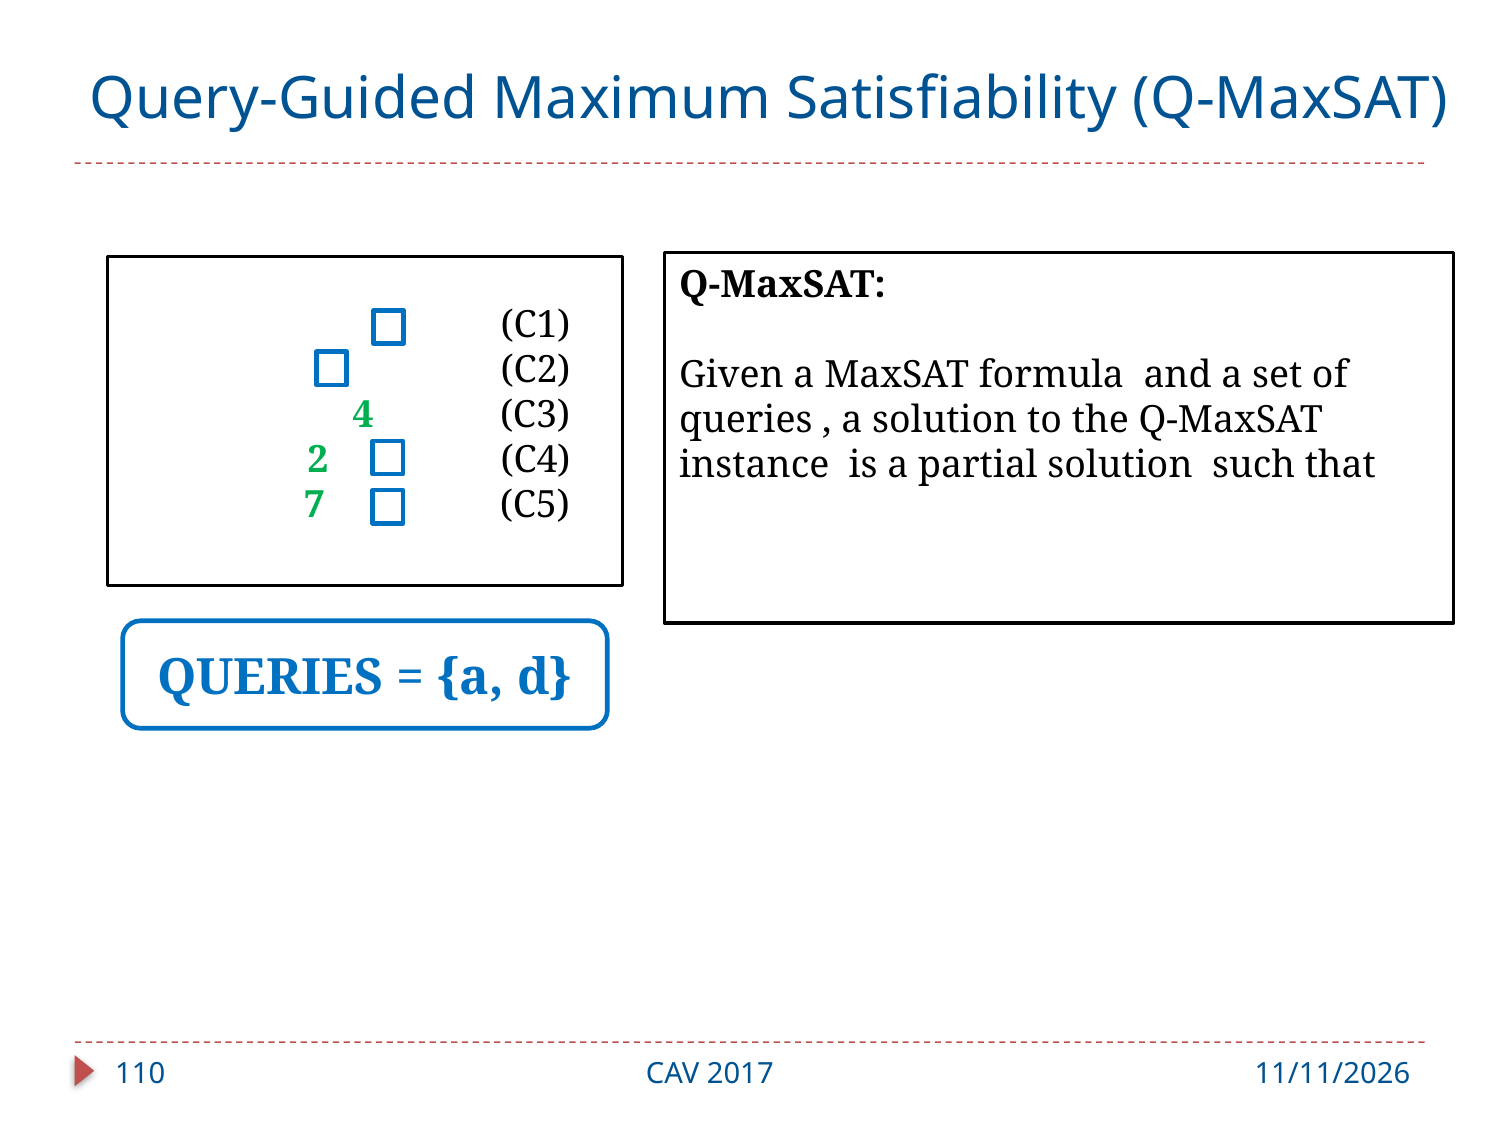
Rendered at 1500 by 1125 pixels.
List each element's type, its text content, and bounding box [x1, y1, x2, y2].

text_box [0, 256, 623, 587]
footer CAV 2017 [234, 1046, 1185, 1107]
title Query-Guided Maximum Satisfiability (Q-MaxSAT) [75, 25, 1475, 165]
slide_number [1185, 1046, 1426, 1107]
slide_number 110 [100, 1046, 234, 1107]
text_box QUERIES = {a, d} [121, 619, 609, 730]
